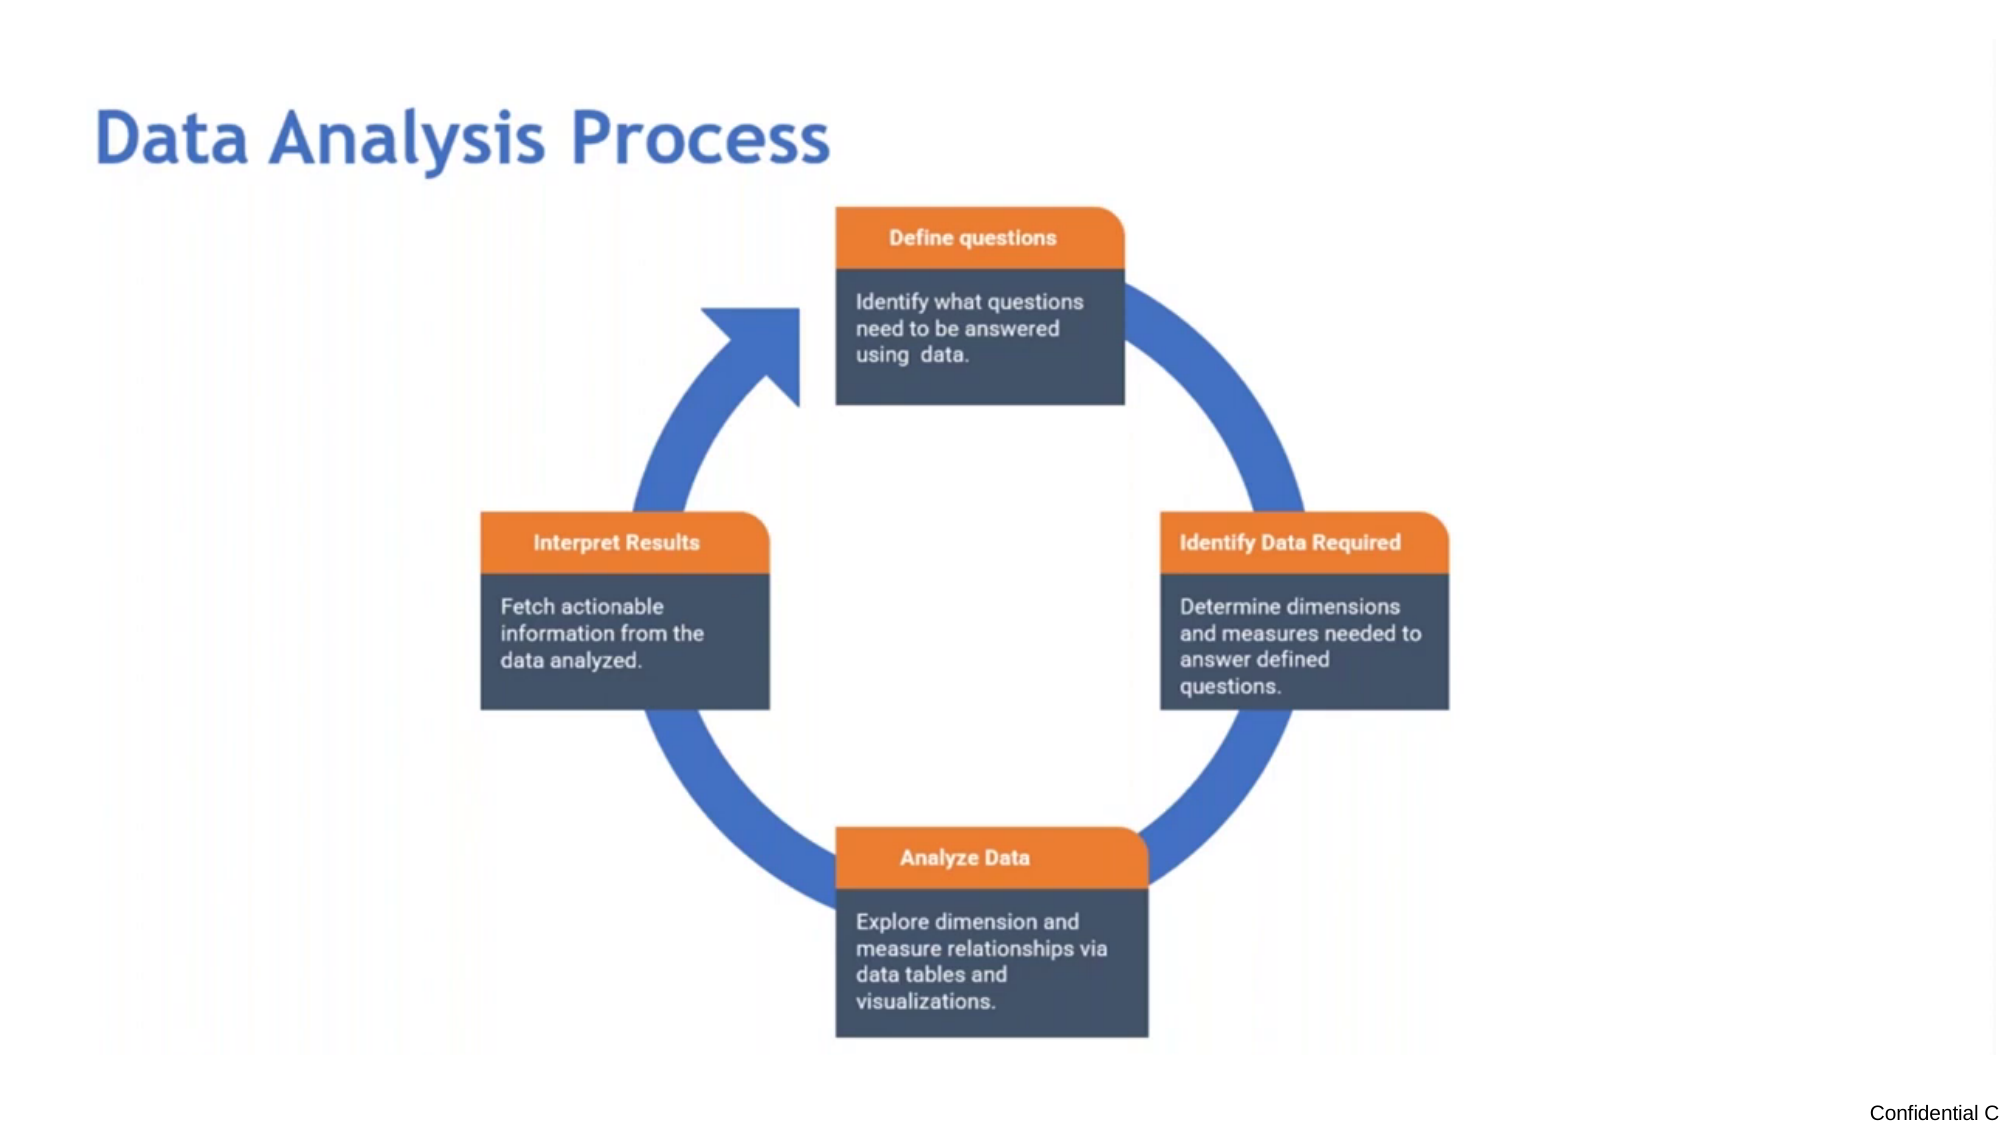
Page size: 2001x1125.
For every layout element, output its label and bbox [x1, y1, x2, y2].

picture [13, 39, 1996, 1055]
